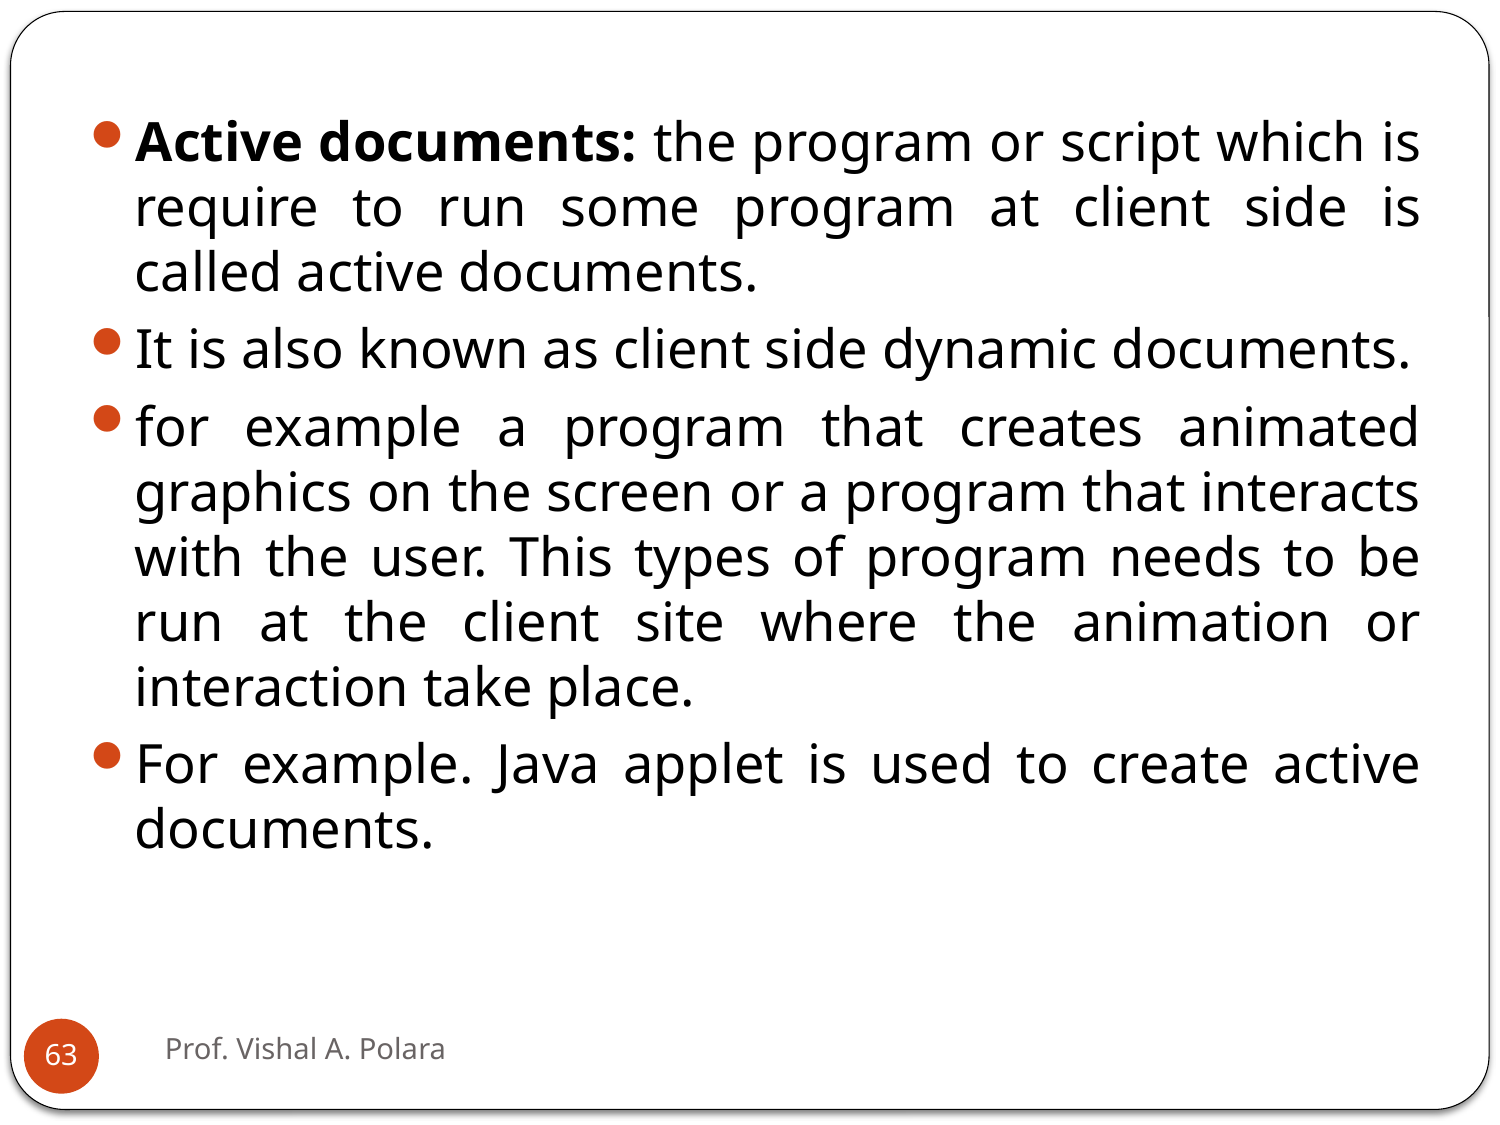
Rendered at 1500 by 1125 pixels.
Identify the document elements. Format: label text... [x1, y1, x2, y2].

list Active documents: the program or script which is require to run some program at client side is called active documents. It is also known as client side dynamic documents. for example a program that creates animated graphics on the screen or a program that interacts with the user. This types of program needs to be run at the client site where the animation or interaction take place. For example. Java applet is used to create active documents. [75, 99, 1438, 1038]
slide_number 63 [23, 1018, 99, 1094]
footer Prof. Vishal A. Polara [150, 1038, 800, 1088]
